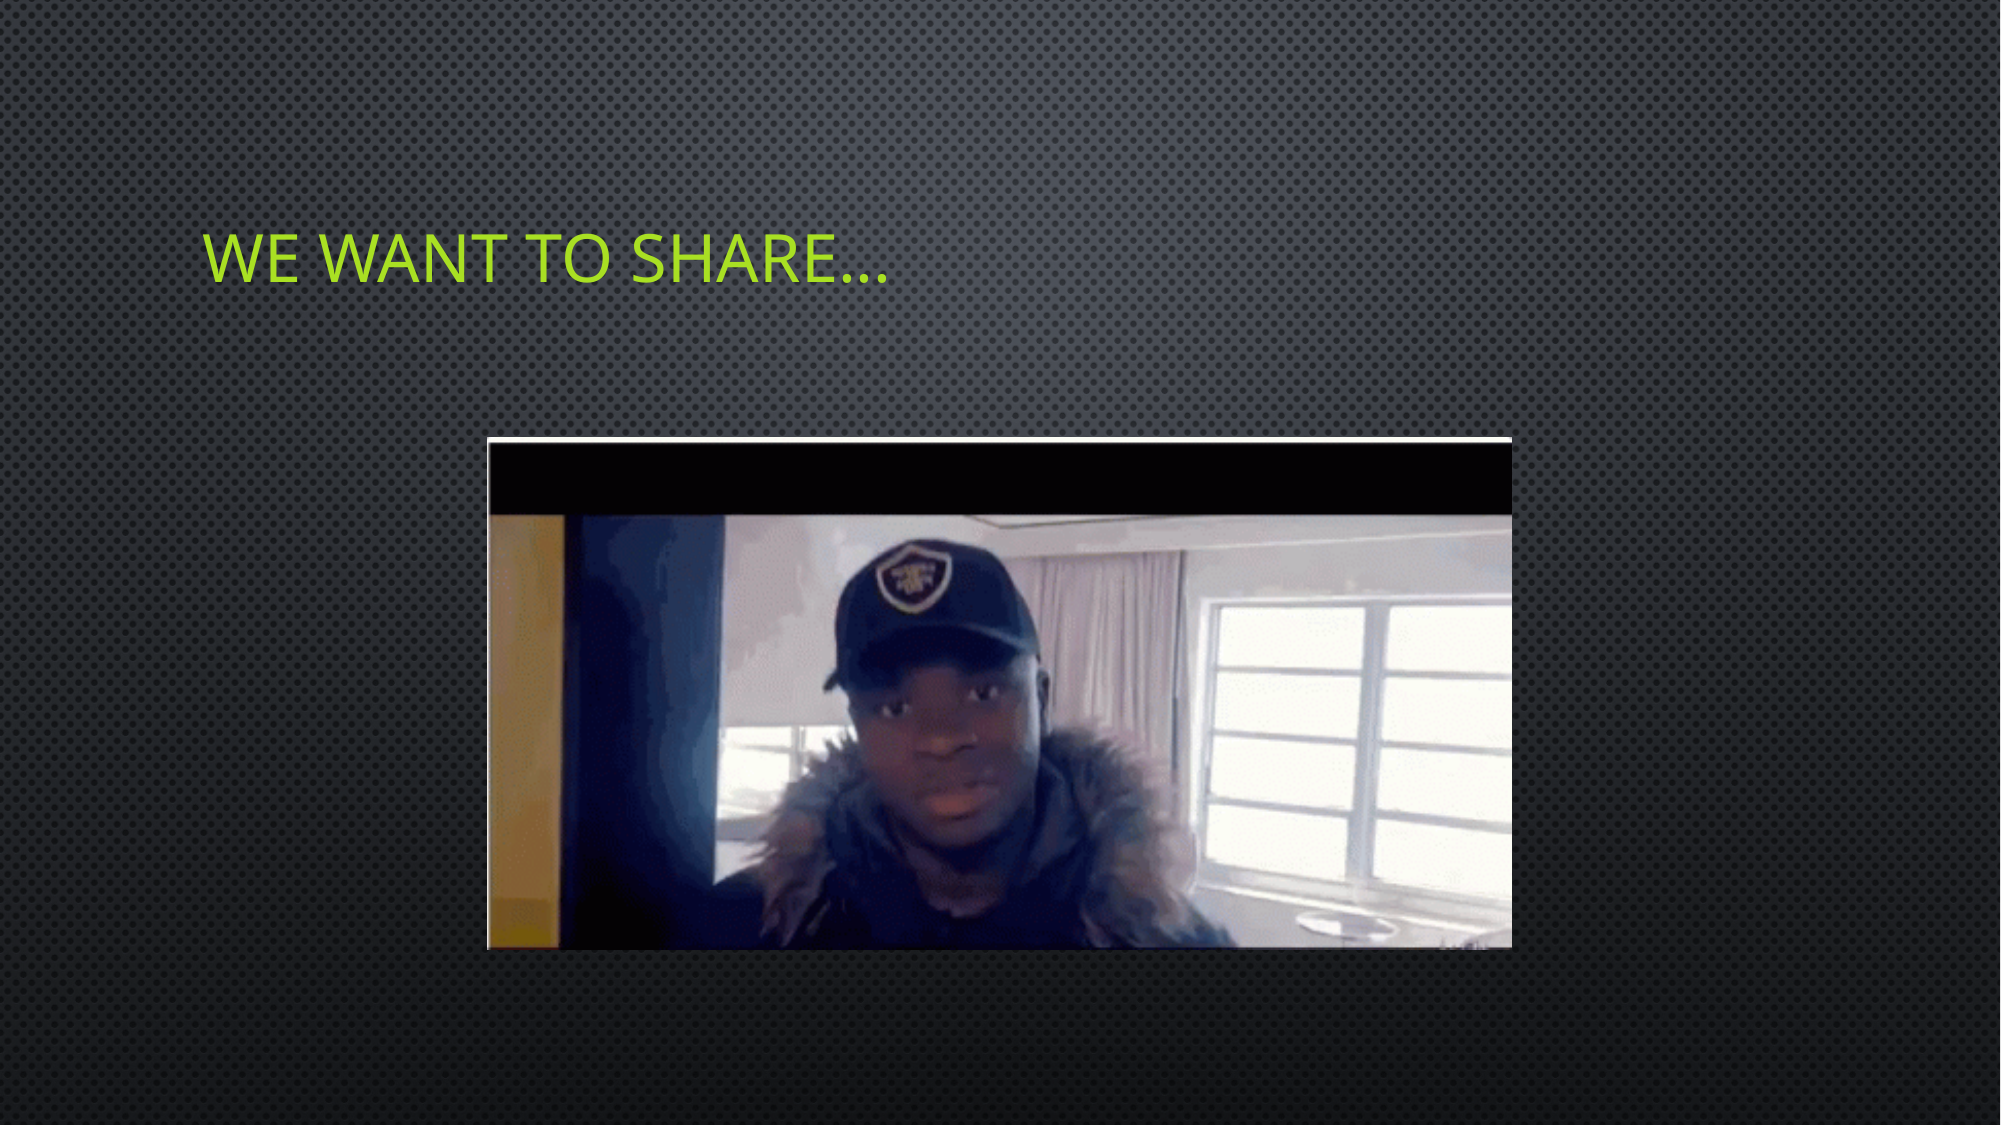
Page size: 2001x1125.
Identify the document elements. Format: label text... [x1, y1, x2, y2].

title We want to share... [187, 99, 1813, 413]
picture [0, 0, 2001, 1125]
